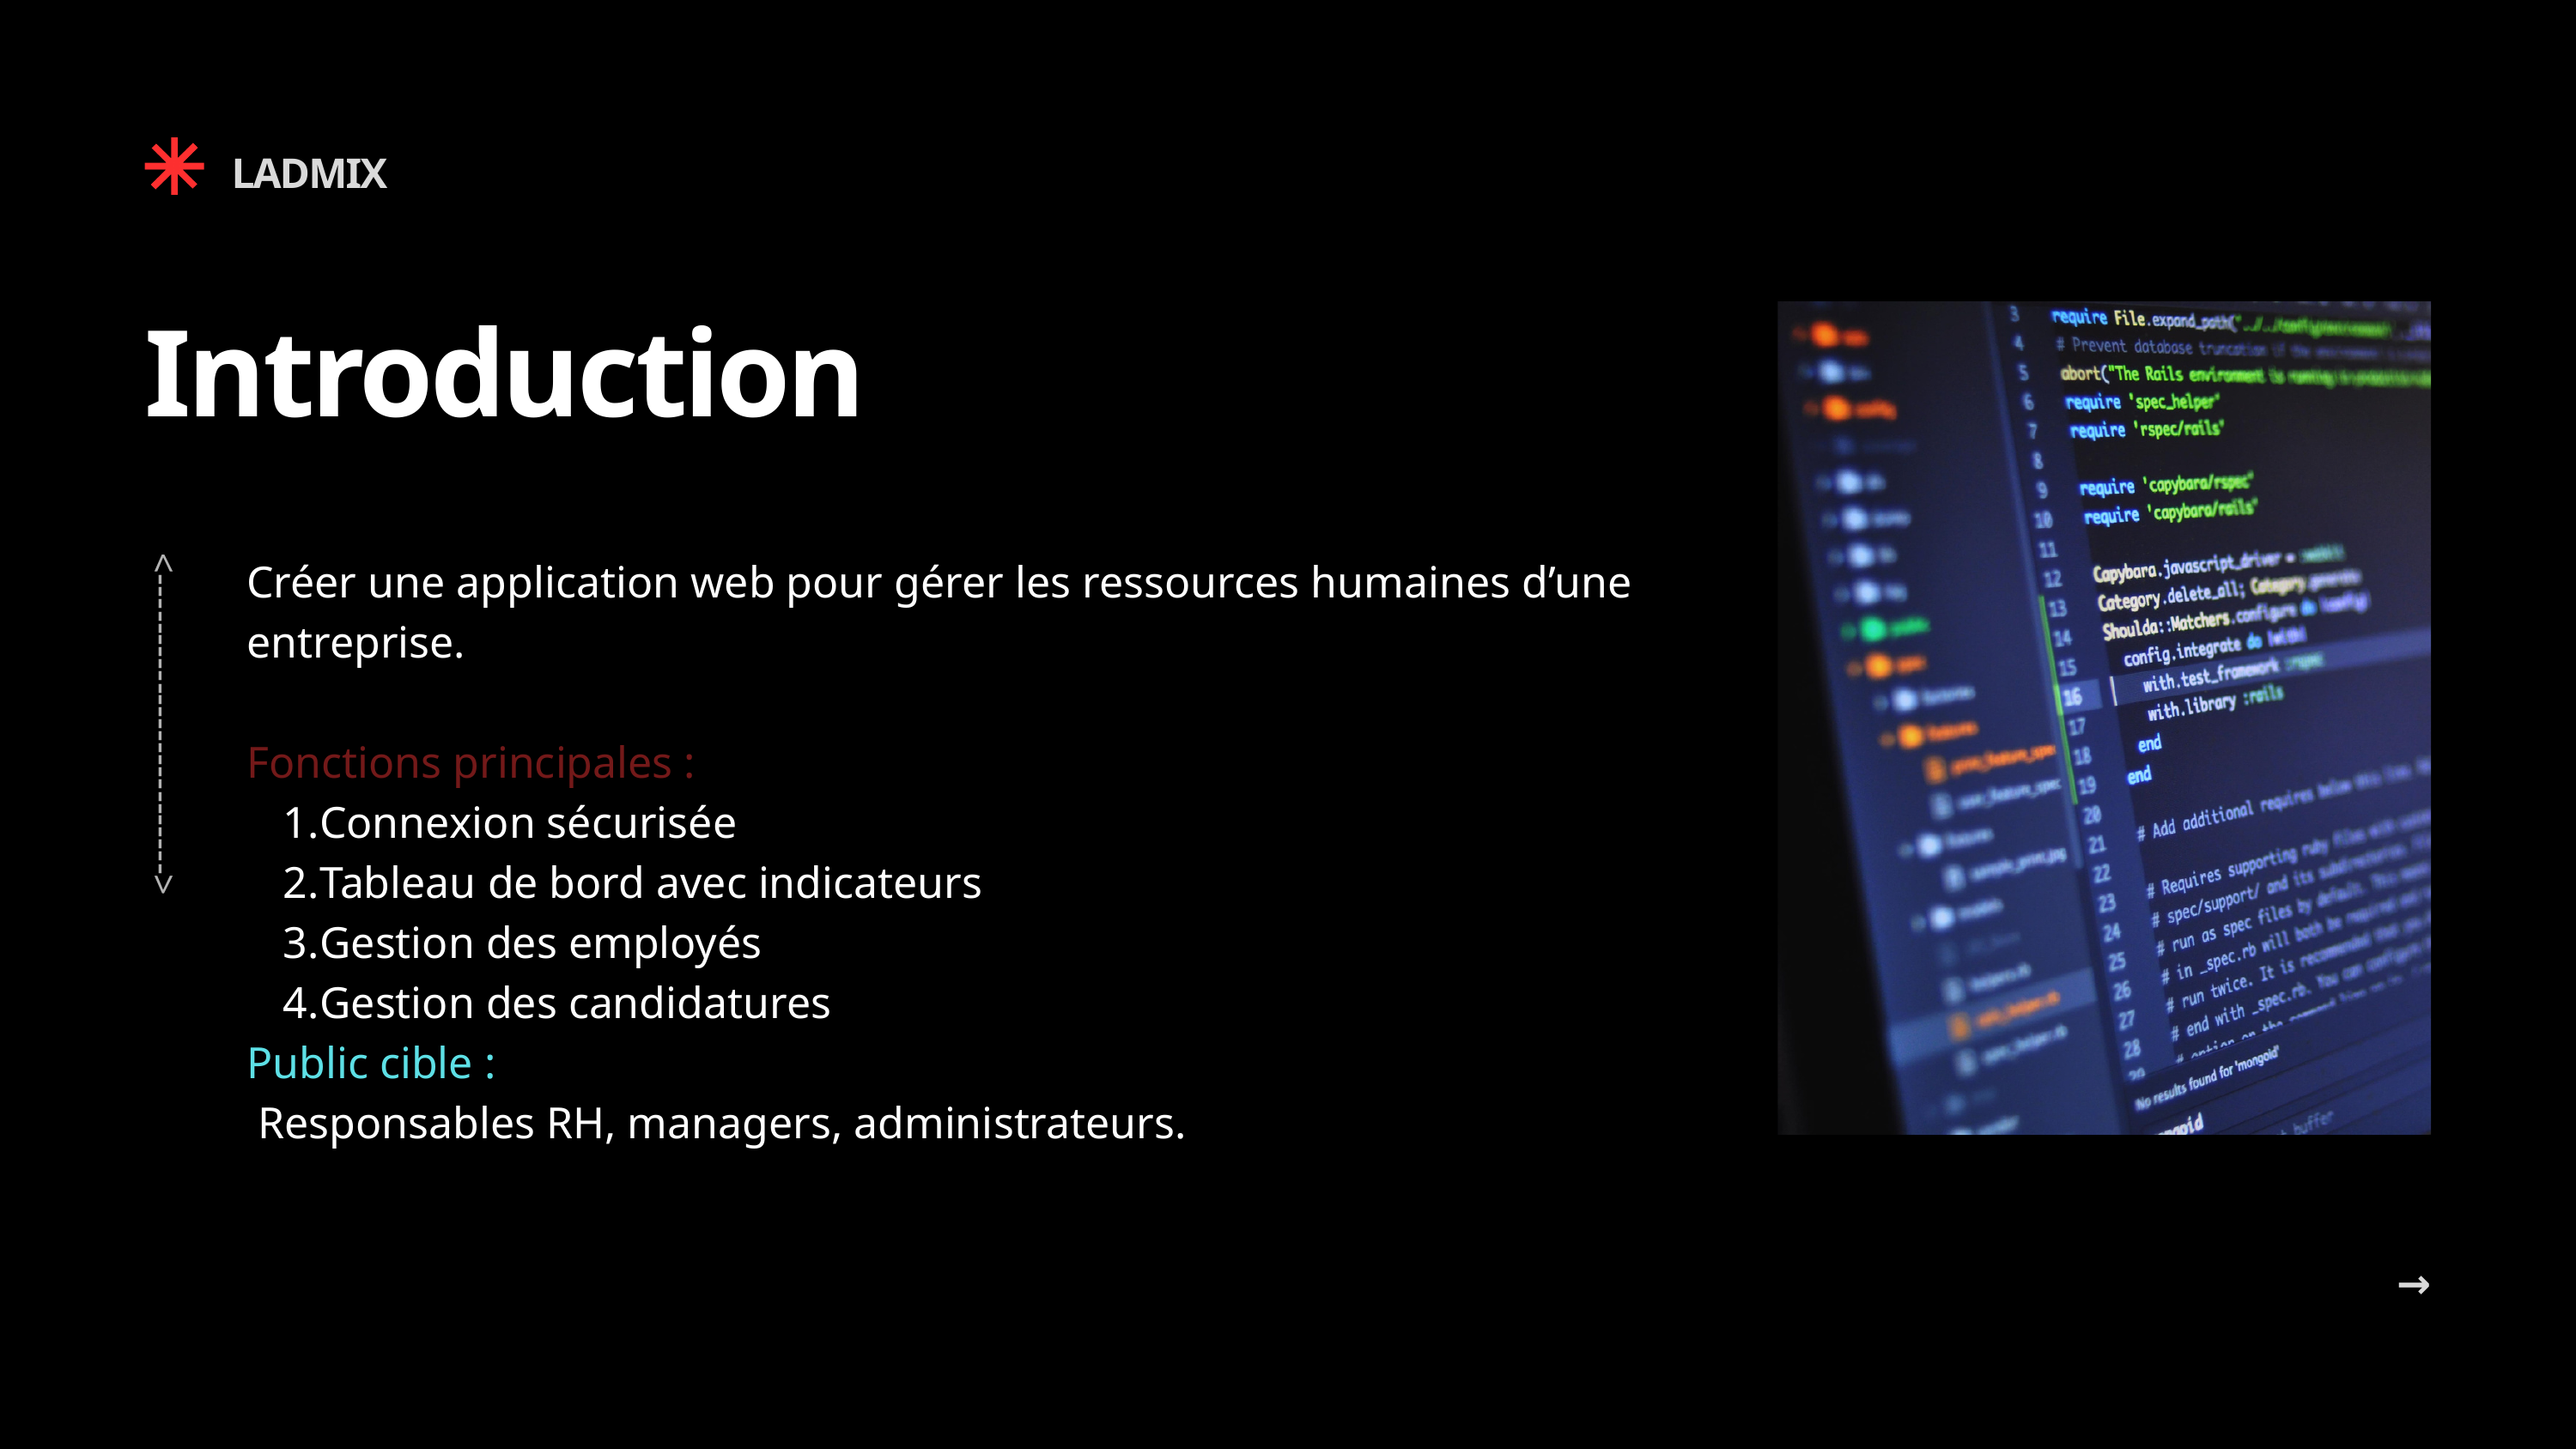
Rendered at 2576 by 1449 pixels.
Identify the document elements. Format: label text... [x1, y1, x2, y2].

text_box Créer une application web pour gérer les ressources humaines d’une entreprise. Fonctions principales : Connexion sécurisée Tableau de bord avec indicateurs Gestion des employés Gestion des candidatures Public cible : Responsables RH, managers, administrateurs. [246, 546, 1657, 1207]
text_box Introduction [144, 320, 1233, 441]
text_box LADMIX [231, 138, 568, 197]
text_box <-------------------------> [143, 553, 196, 1168]
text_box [1777, 301, 2432, 1135]
text_box → [2352, 1248, 2432, 1307]
text_box [144, 137, 204, 195]
